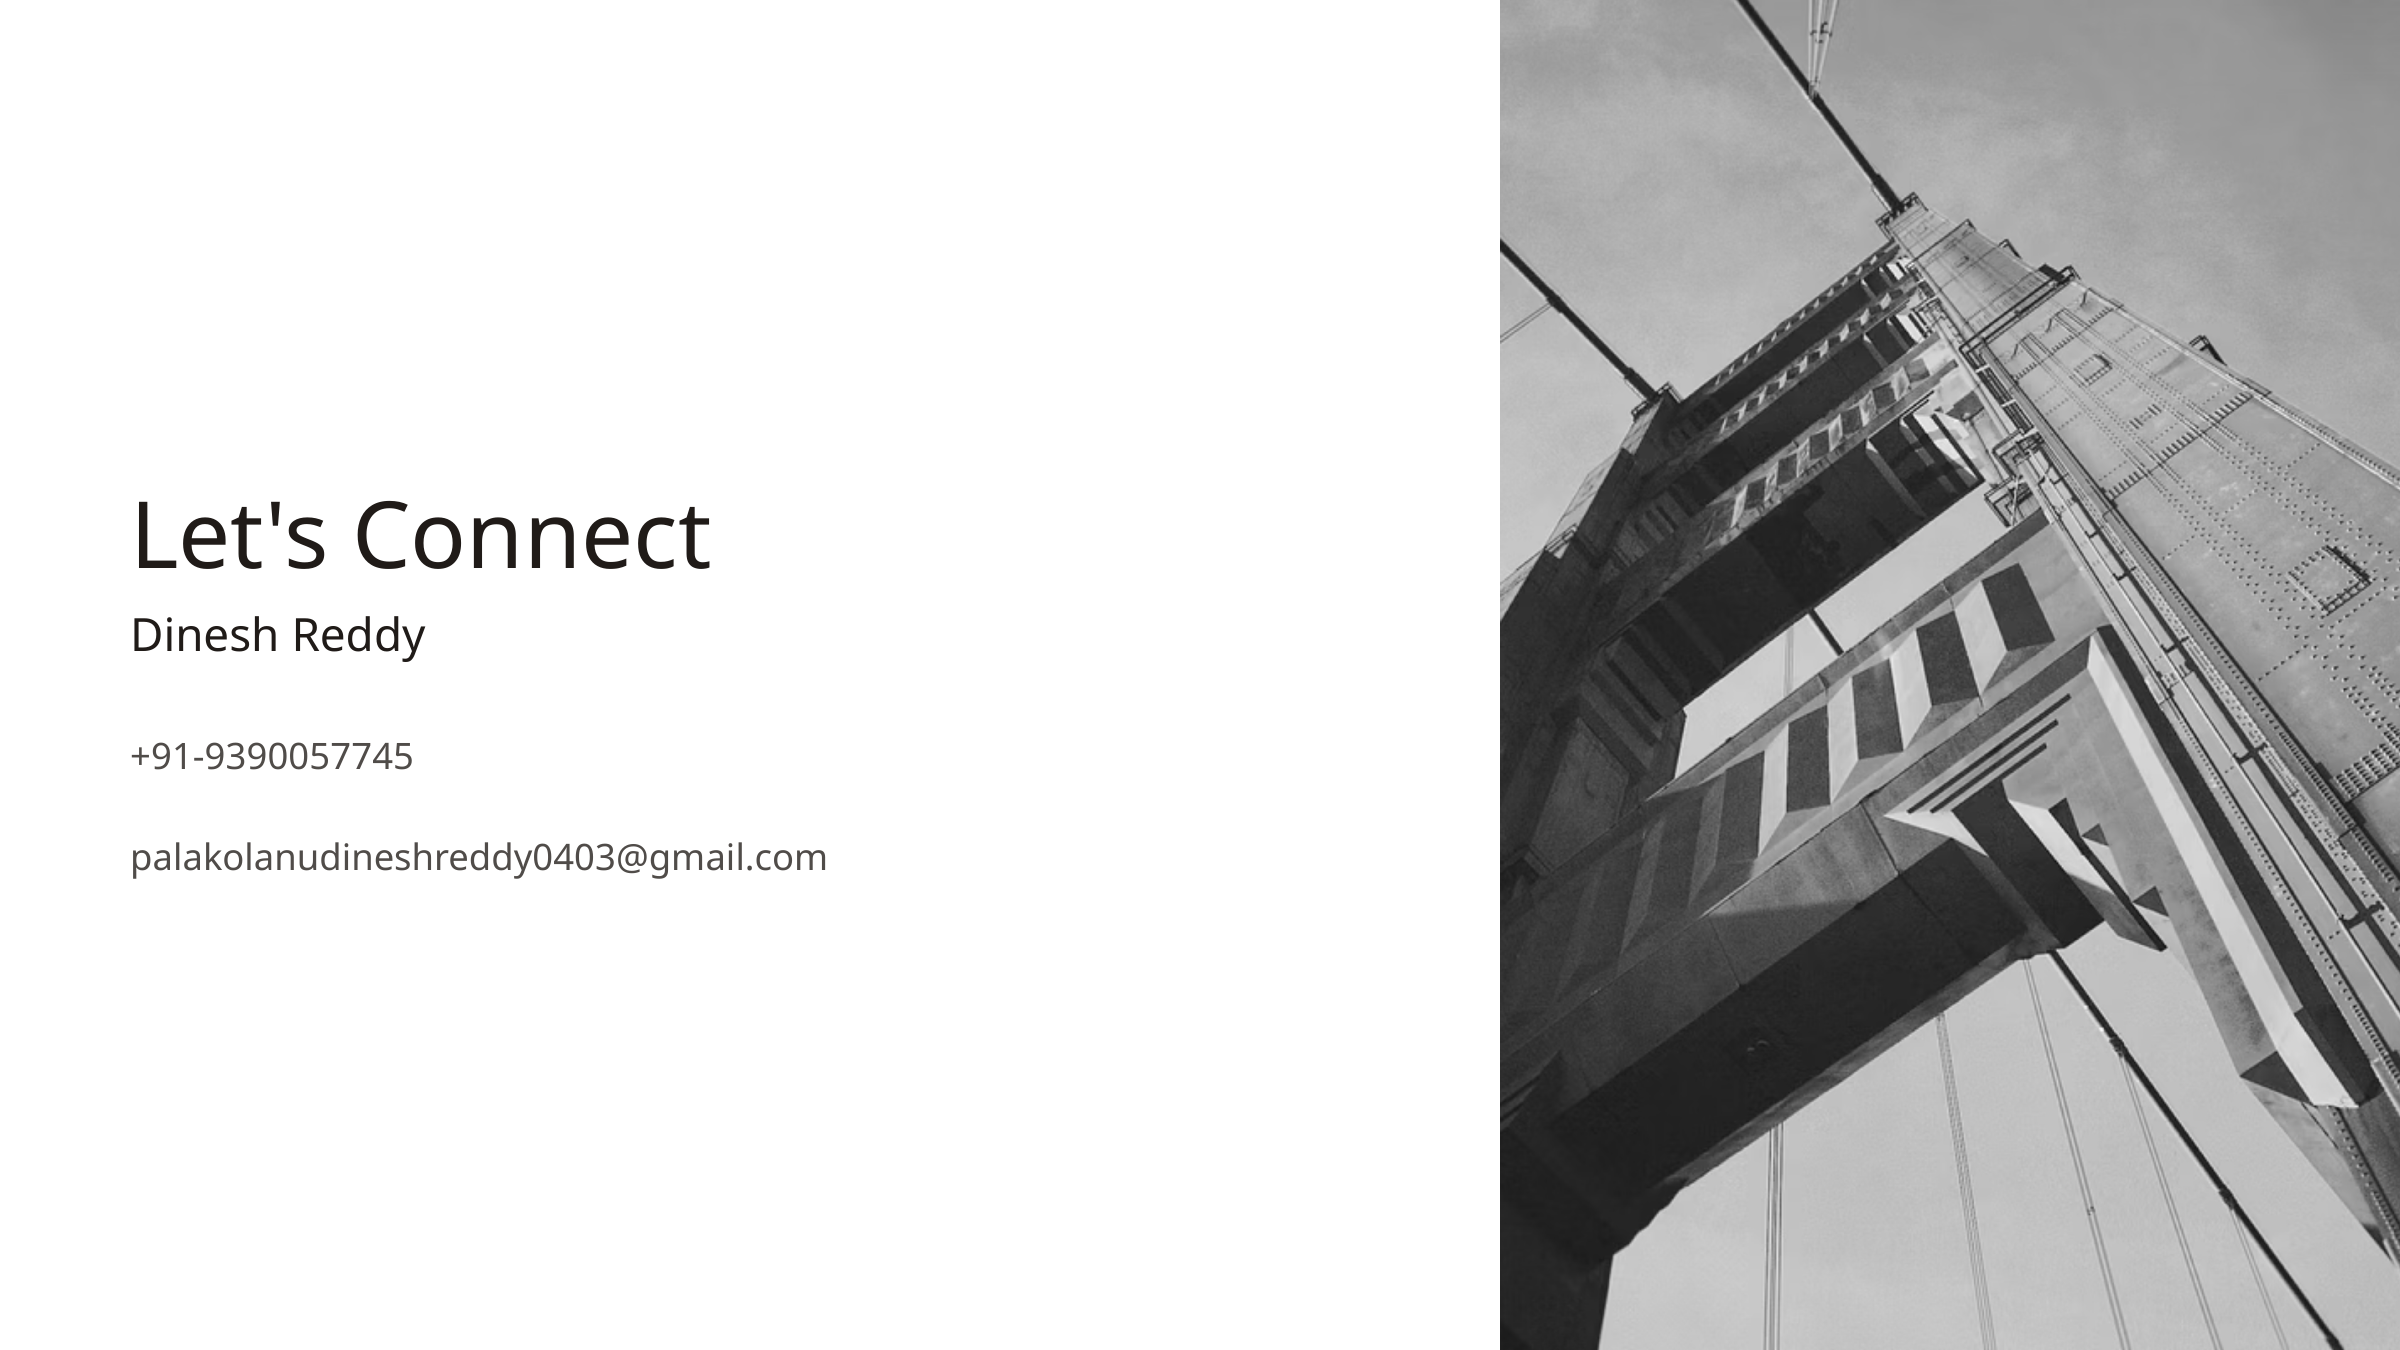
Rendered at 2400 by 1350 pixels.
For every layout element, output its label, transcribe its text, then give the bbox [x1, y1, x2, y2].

text_box Let's Connect [130, 471, 1061, 589]
picture [1499, 0, 2400, 1350]
text_box palakolanudineshreddy0403@gmail.com [130, 818, 1370, 878]
text_box +91-9390057745 [130, 716, 1370, 777]
text_box Dinesh Reddy [130, 603, 596, 662]
